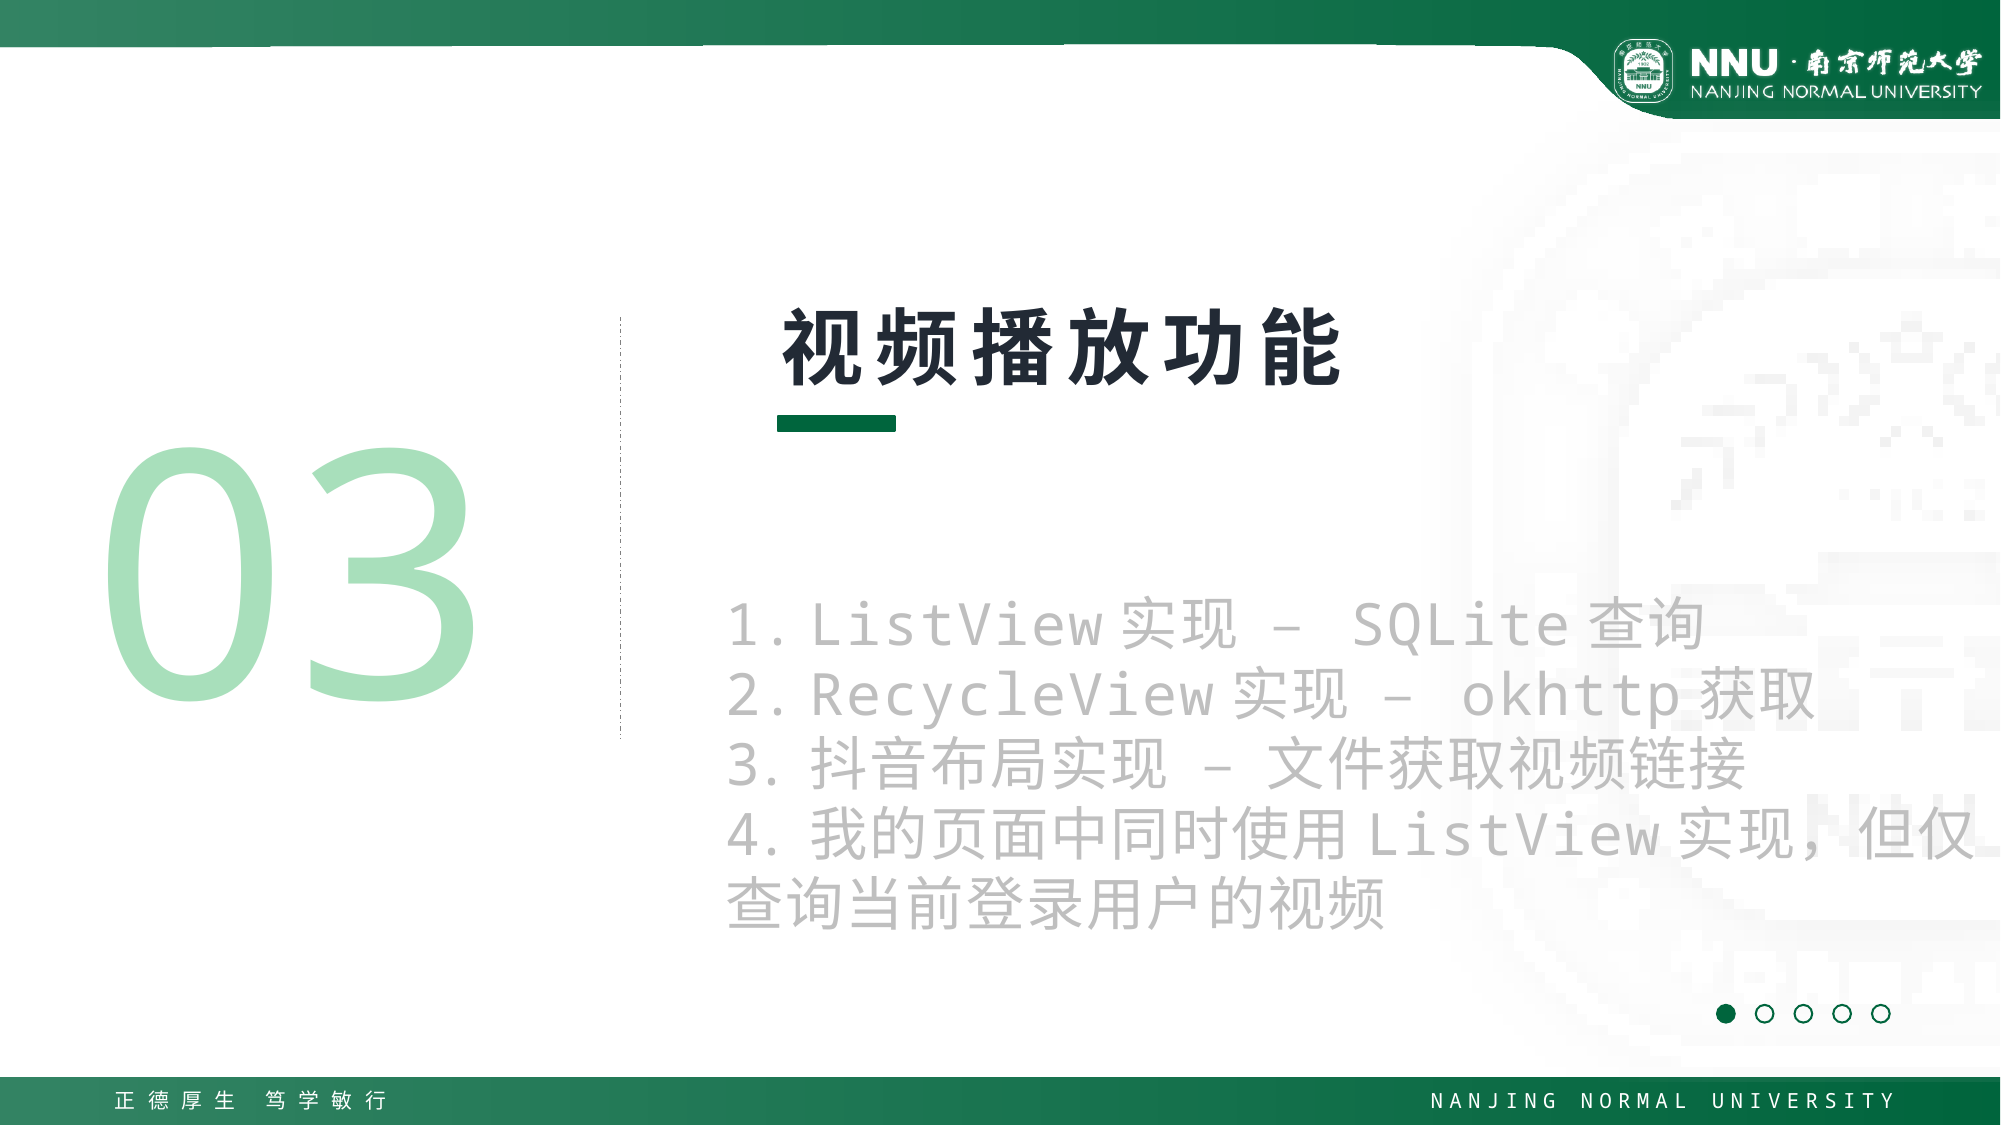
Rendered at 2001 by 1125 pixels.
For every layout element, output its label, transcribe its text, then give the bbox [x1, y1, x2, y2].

text_box [776, 414, 896, 433]
text_box 03 [76, 345, 508, 776]
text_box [1716, 1004, 1890, 1023]
text_box ListView实现 – SQLite查询 RecycleView实现 – okhttp获取 抖音布局实现 – 文件获取视频链接 我的页面中同时使用ListView实现，但仅 查询当前登录用户的视频 [710, 579, 1992, 945]
text_box 视频播放功能 [765, 287, 1358, 403]
